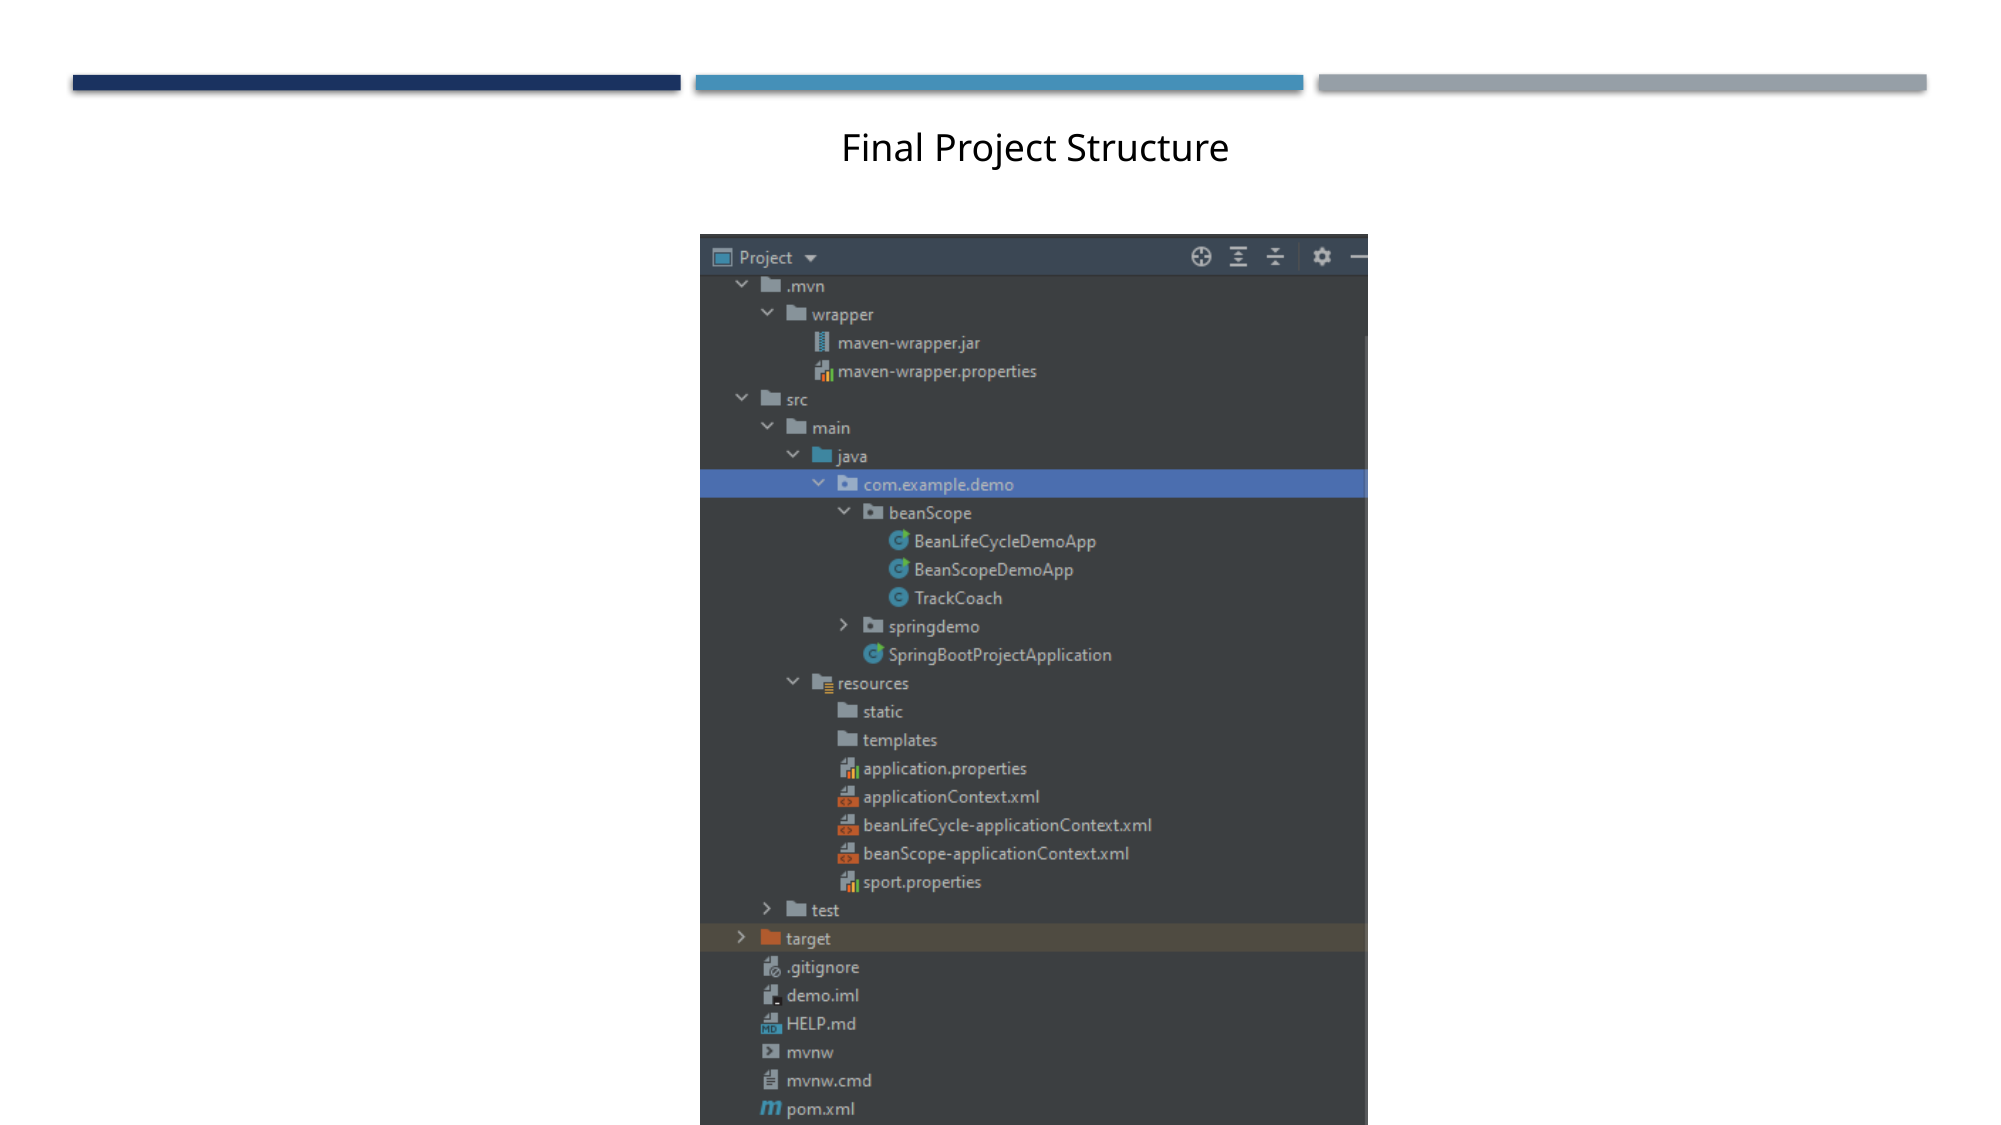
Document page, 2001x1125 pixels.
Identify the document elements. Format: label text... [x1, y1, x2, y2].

text_box Final Project Structure [826, 116, 1827, 177]
picture [700, 233, 1368, 1125]
